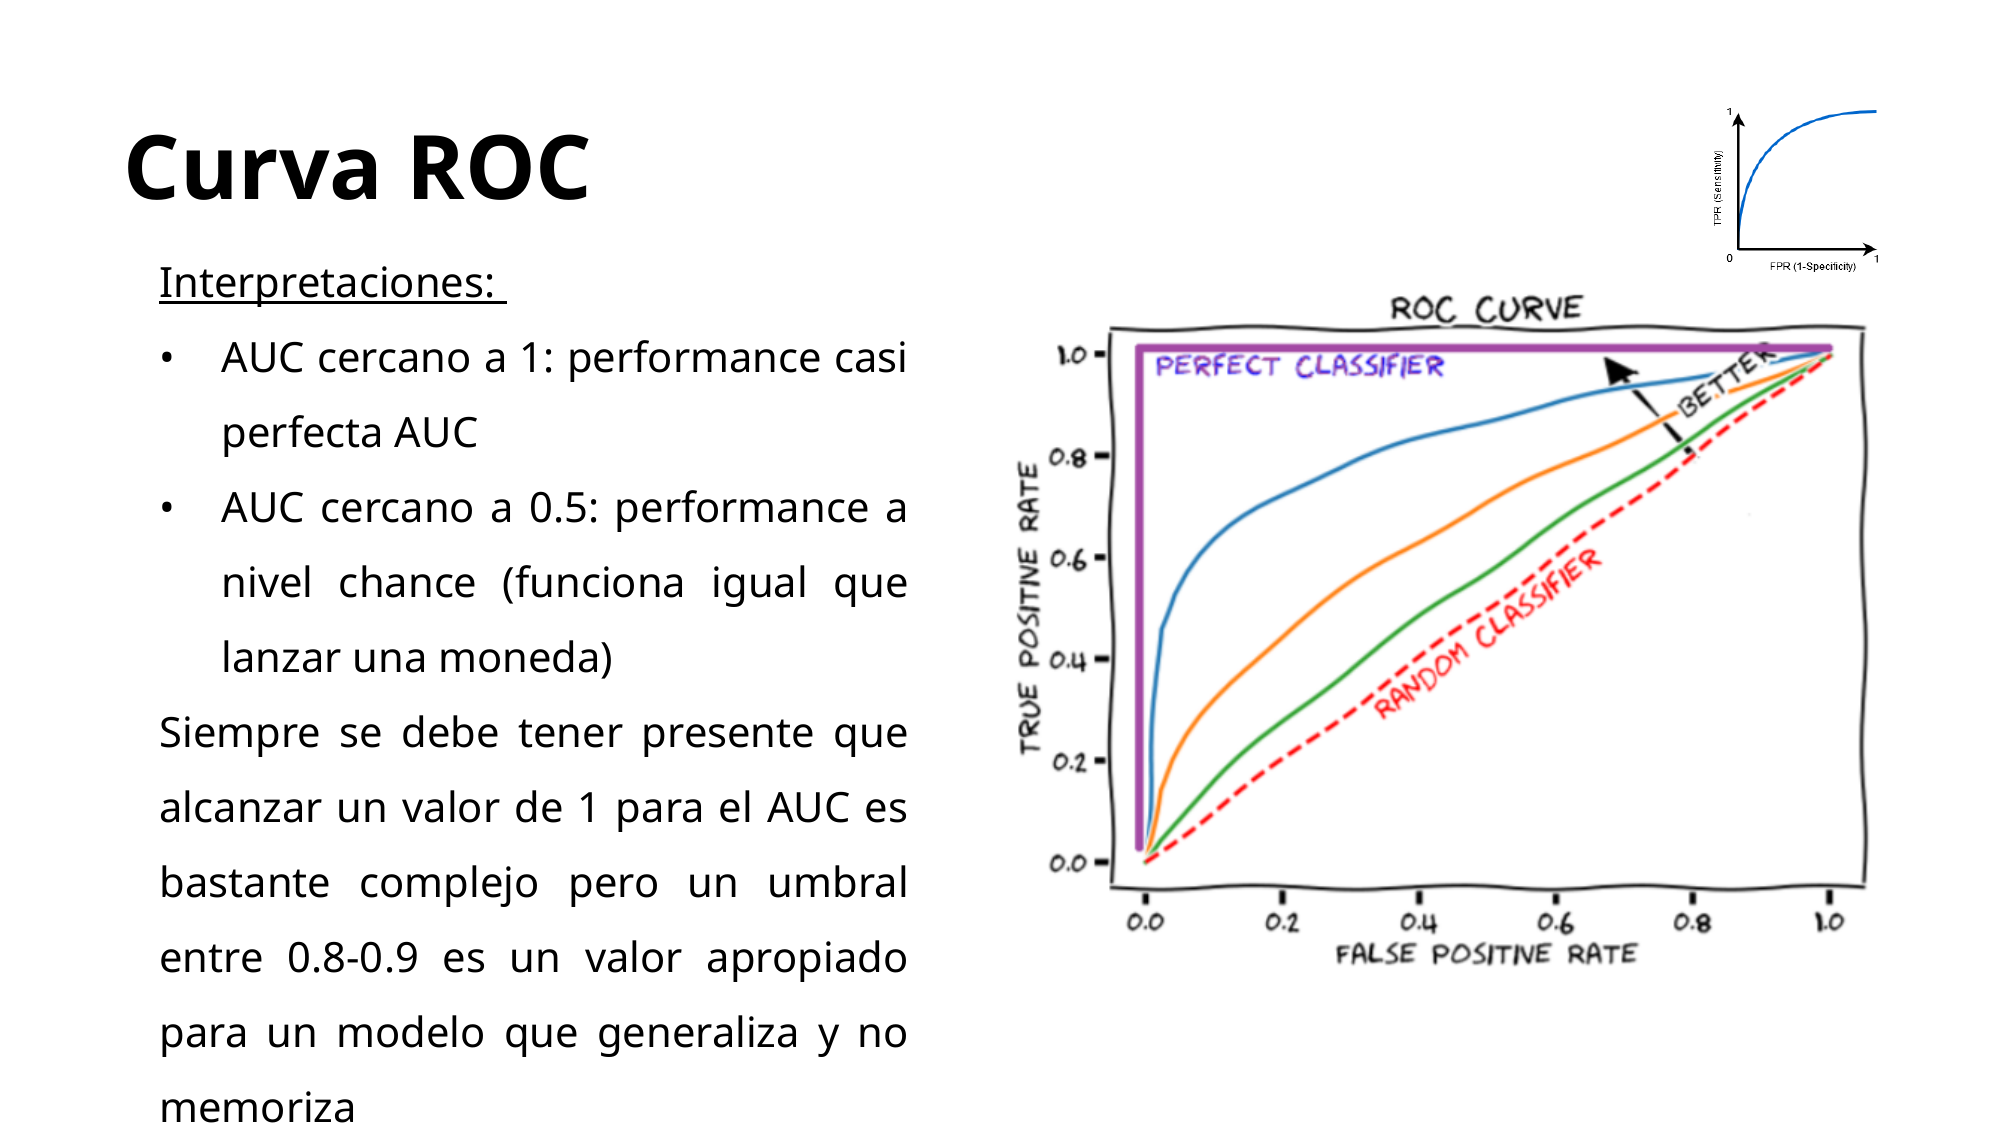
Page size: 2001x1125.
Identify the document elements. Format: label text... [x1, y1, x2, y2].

text_box Curva ROC [103, 102, 1708, 239]
text_box Interpretaciones: AUC cercano a 1: performance casi perfecta AUC AUC cercano a 0.5: performance a nivel chance (funciona igual que lanzar una moneda) Siempre se debe tener presente que alcanzar un valor de 1 para el AUC es bastante complejo pero un umbral entre 0.8-0.9 es un valor apropiado para un modelo que generaliza y no memoriza [139, 221, 929, 1125]
picture [986, 102, 1912, 994]
